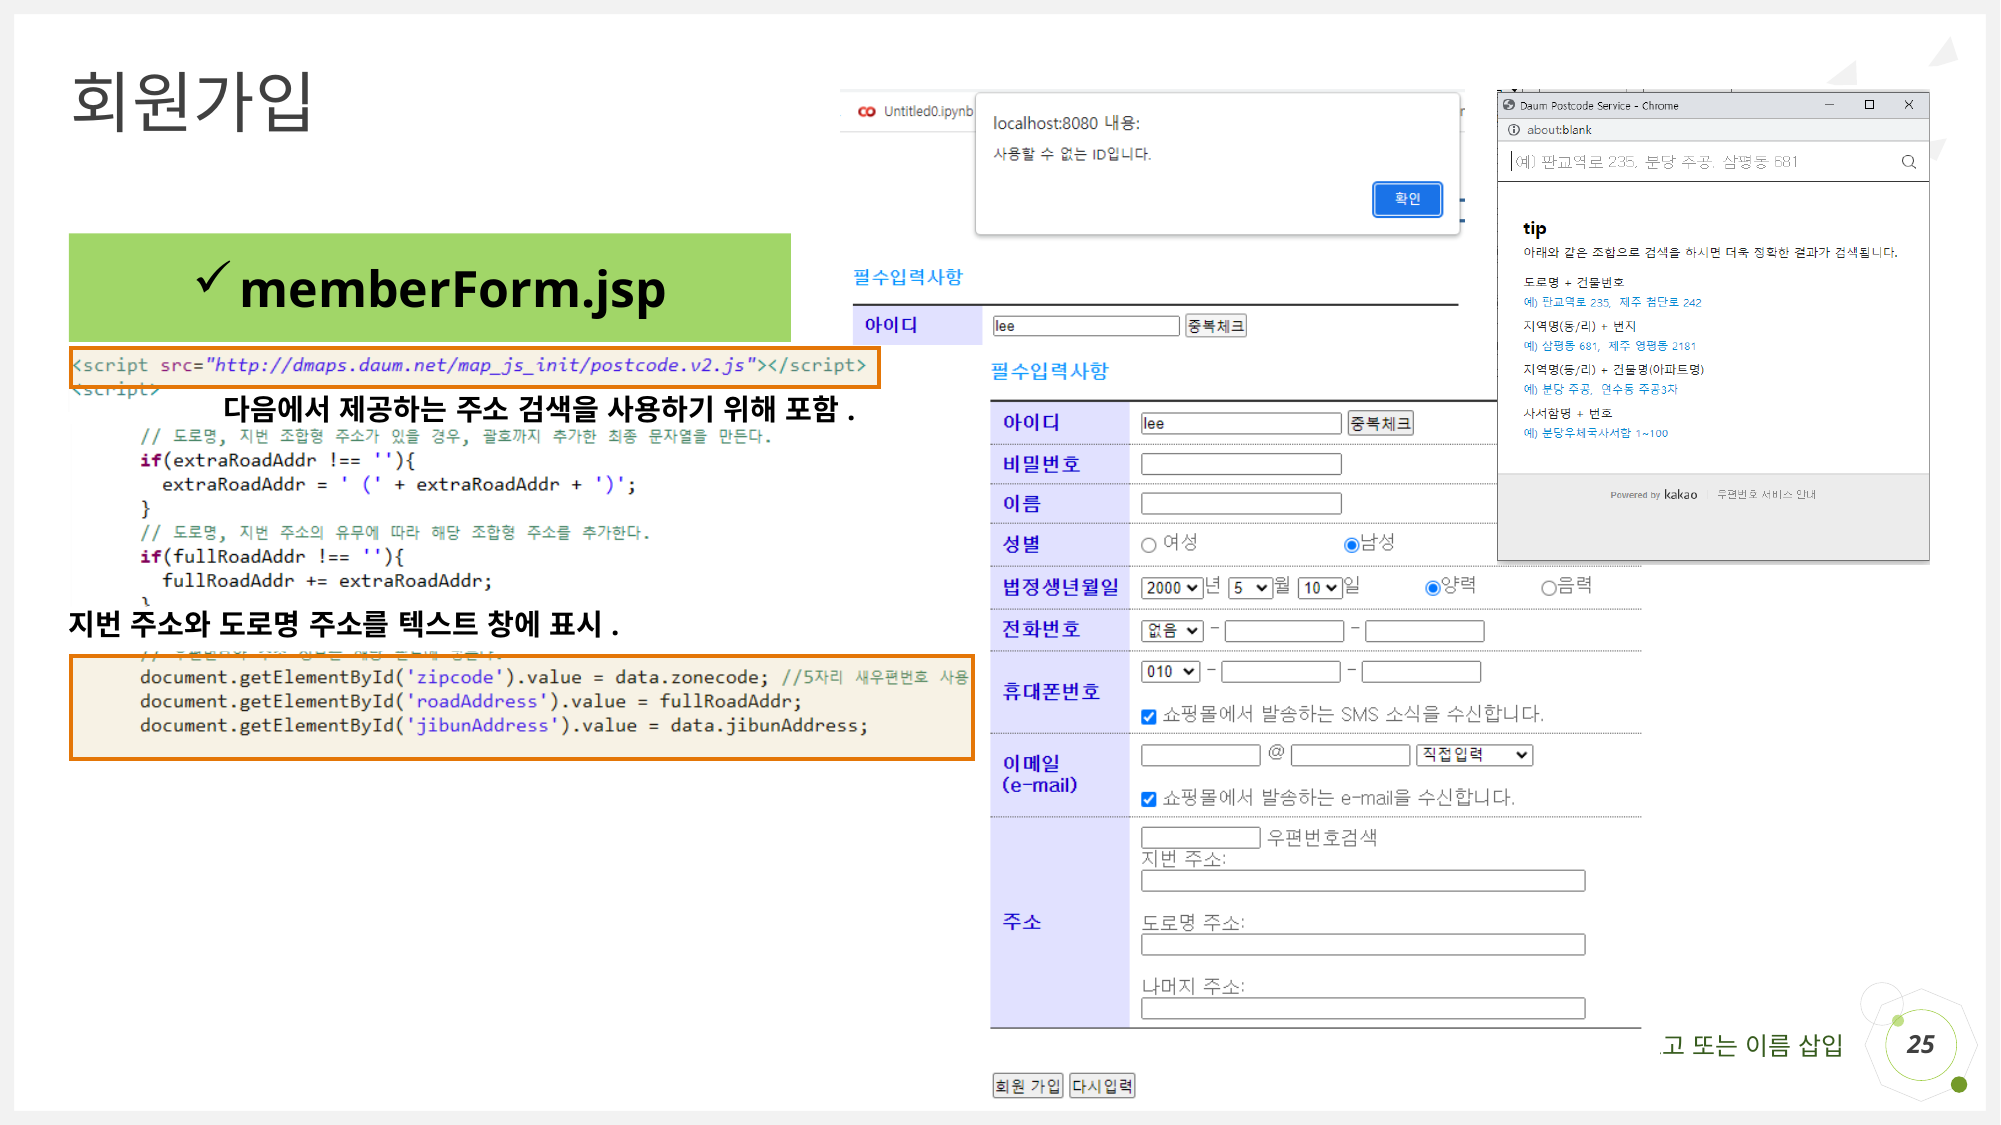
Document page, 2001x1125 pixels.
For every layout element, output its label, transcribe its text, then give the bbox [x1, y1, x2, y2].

picture [68, 351, 971, 412]
picture [987, 89, 1930, 1104]
slide_number 25 [1885, 1009, 1957, 1081]
picture [840, 89, 1465, 345]
text_box [70, 743, 974, 760]
title 회원가입 [70, 70, 1932, 142]
picture [70, 424, 974, 743]
text_box 다음에서 제공하는 주소 검색을 사용하기 위해 포함. [223, 412, 879, 424]
text_box memberForm.jsp [68, 232, 792, 343]
text_box [70, 347, 880, 351]
